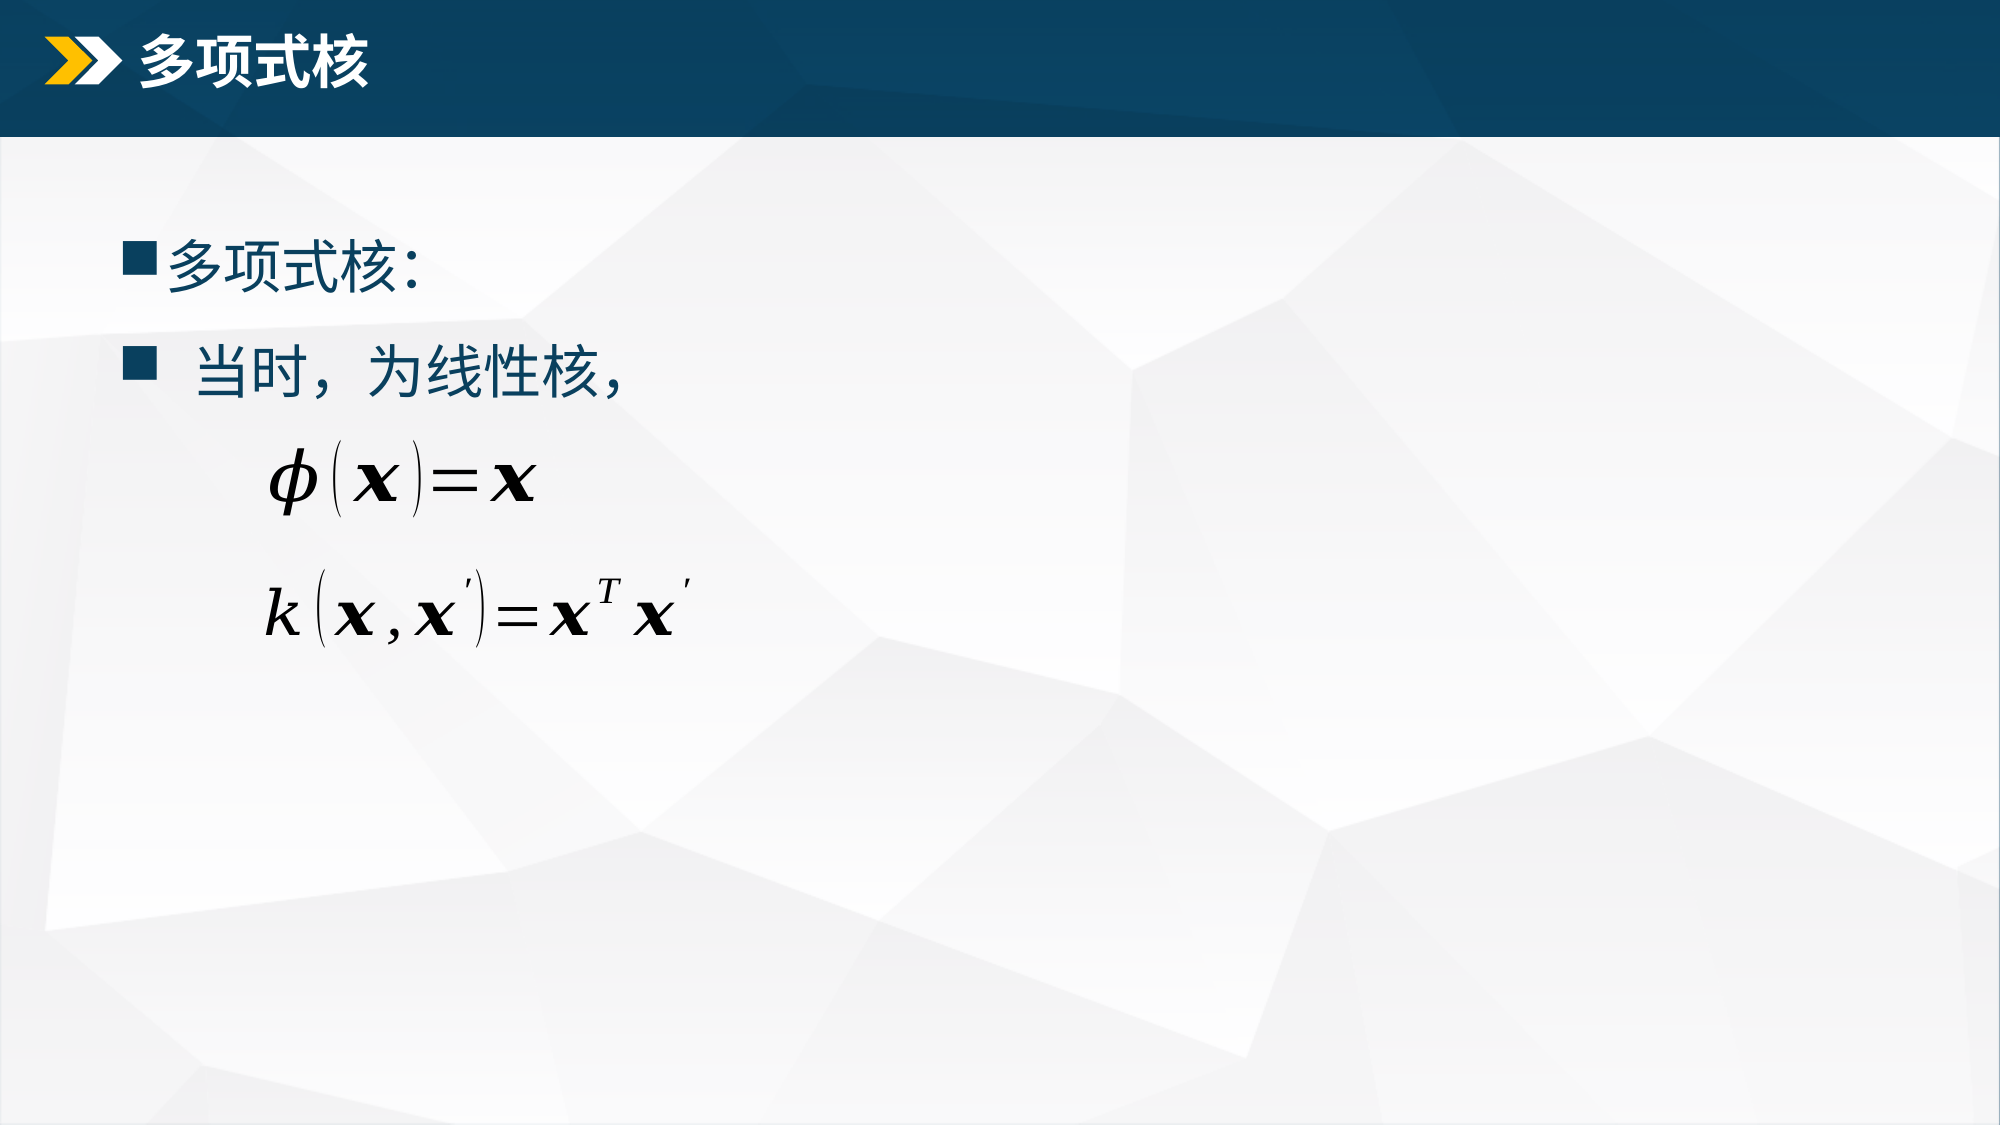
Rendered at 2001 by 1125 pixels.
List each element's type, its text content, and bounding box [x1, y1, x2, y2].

title 多项式核 [122, 25, 1723, 137]
picture [0, 0, 2000, 1125]
